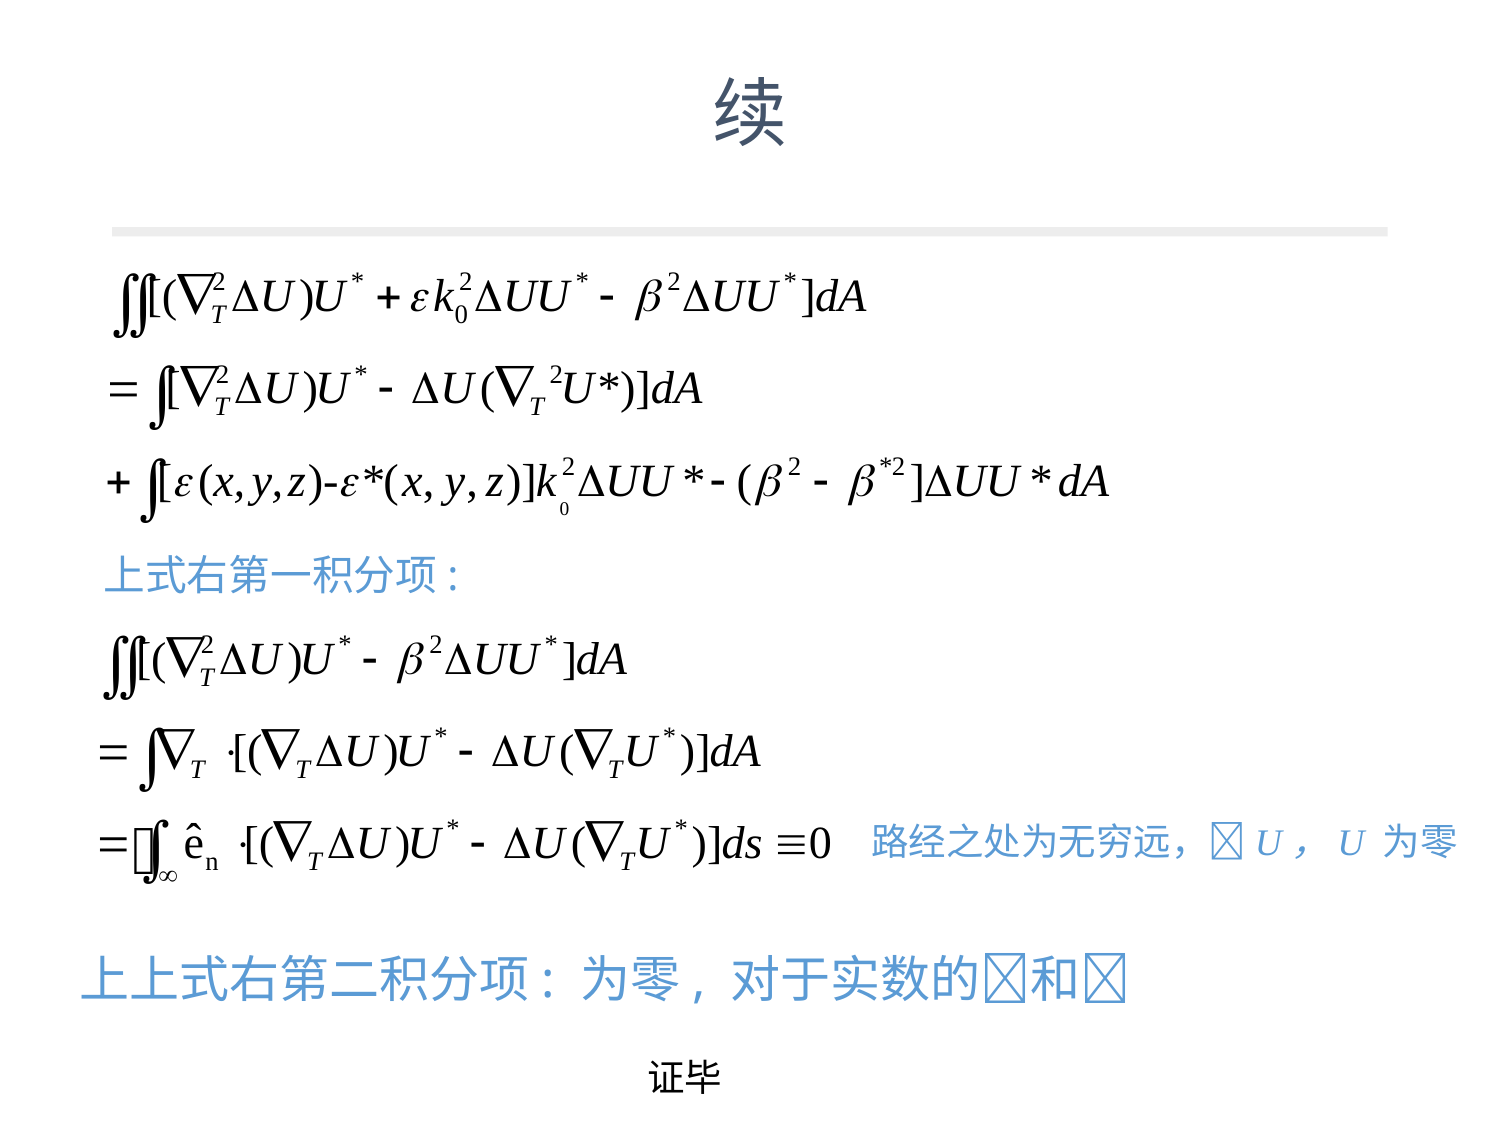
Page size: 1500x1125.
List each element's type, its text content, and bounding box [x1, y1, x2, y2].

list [88, 620, 839, 893]
text_box 上上式右第二积分项: 为零, 对于实数的和 [64, 940, 1152, 1016]
text_box 证毕 [632, 1046, 738, 1107]
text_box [98, 257, 1119, 528]
title 续 [103, 7, 1397, 225]
text_box 上式右第一积分项: [88, 541, 656, 606]
text_box 路经之处为无穷远，U，U 为零 [856, 810, 1473, 871]
